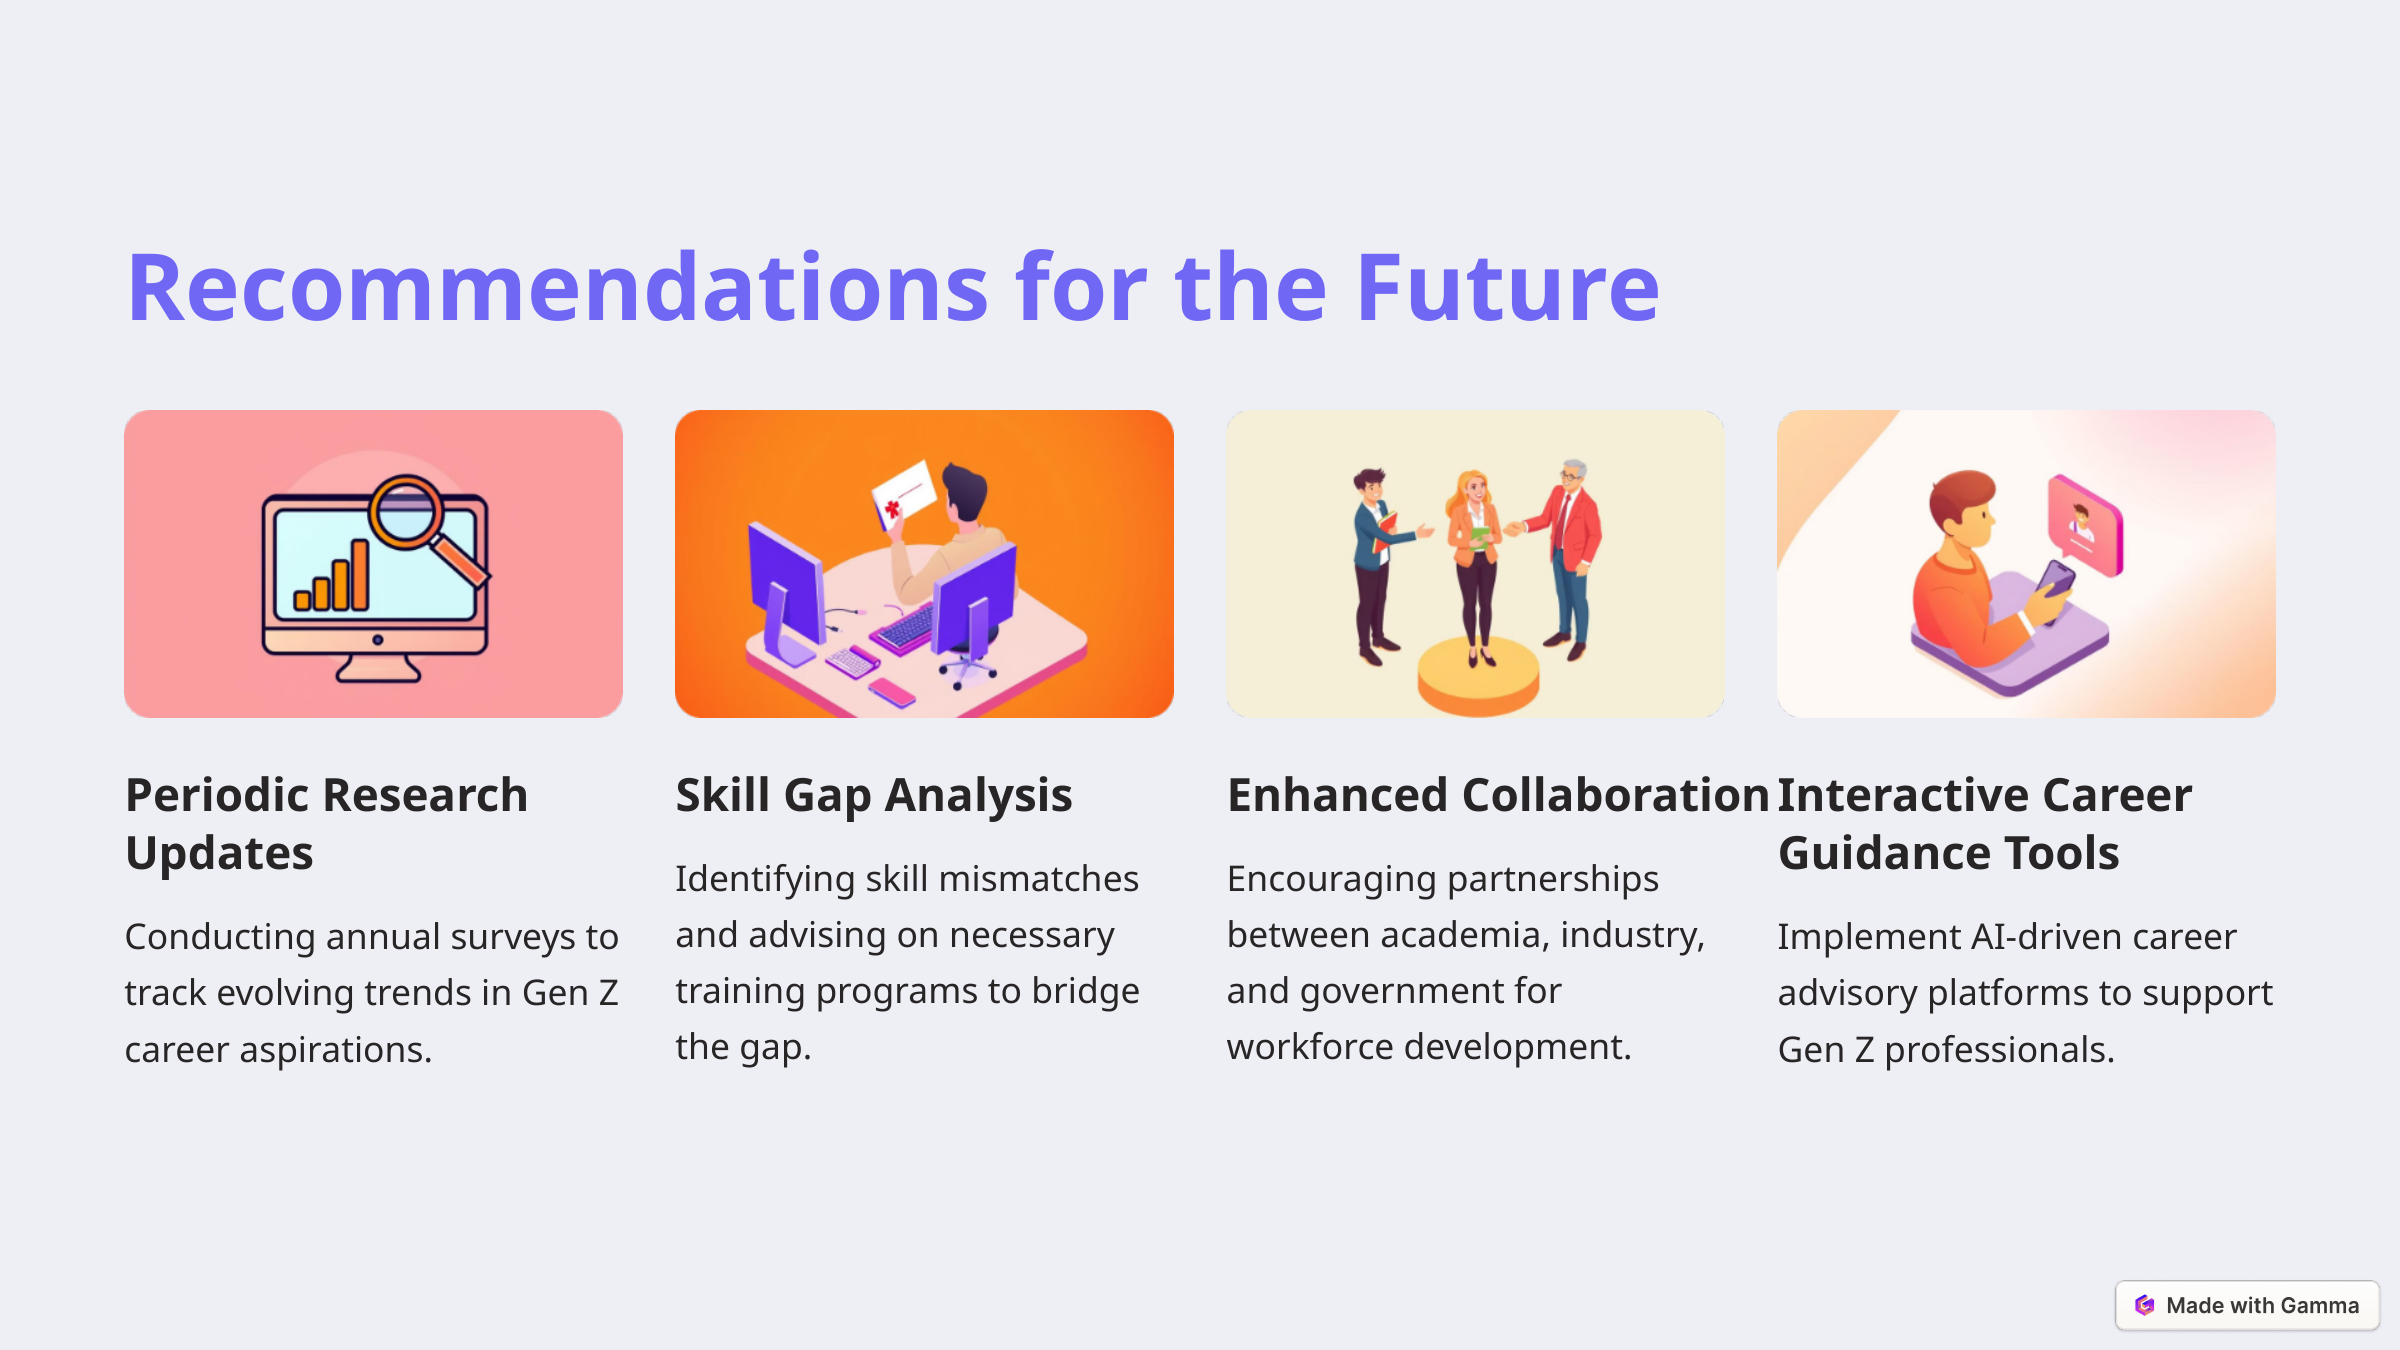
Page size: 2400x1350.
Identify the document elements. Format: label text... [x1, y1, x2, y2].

text_box Skill Gap Analysis [675, 762, 1144, 821]
text_box Encouraging partnerships between academia, industry, and government for workforce development. [1226, 841, 1725, 1070]
picture [675, 409, 1174, 718]
text_box Periodic Research Updates [124, 762, 623, 879]
text_box Implement AI-driven career advisory platforms to support Gen Z professionals. [1777, 900, 2276, 1128]
text_box Identifying skill mismatches and advising on necessary training programs to bridge the gap. [675, 841, 1174, 1127]
picture [124, 409, 623, 718]
picture [2106, 1271, 2389, 1339]
picture [1226, 409, 1725, 718]
text_box Recommendations for the Future [124, 222, 1490, 339]
text_box Interactive Career Guidance Tools [1777, 762, 2276, 879]
text_box Conducting annual surveys to track evolving trends in Gen Z career aspirations. [124, 900, 623, 1071]
picture [1777, 409, 2276, 718]
text_box Enhanced Collaboration [1226, 762, 1719, 821]
